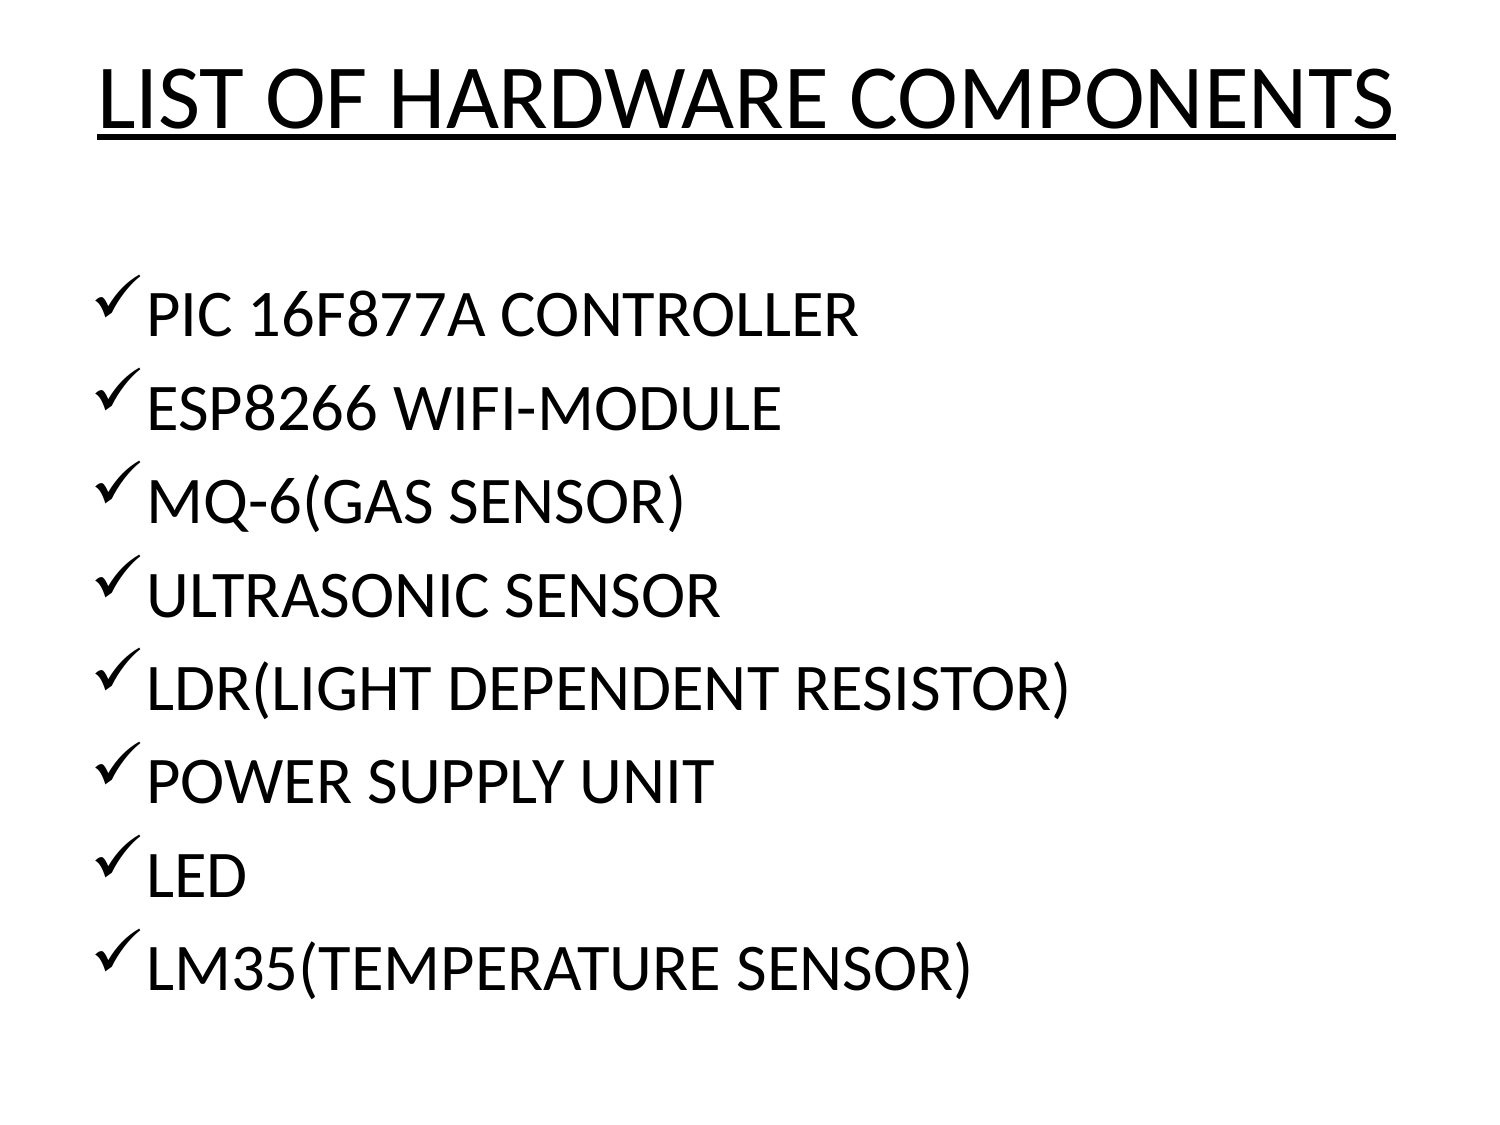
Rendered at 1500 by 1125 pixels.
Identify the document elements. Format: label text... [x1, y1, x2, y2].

list PIC 16F877A CONTROLLER ESP8266 WIFI-MODULE MQ-6(GAS SENSOR) ULTRASONIC SENSOR LDR(LIGHT DEPENDENT RESISTOR) POWER SUPPLY UNIT LED LM35(TEMPERATURE SENSOR) [75, 262, 1425, 1125]
title LIST OF HARDWARE COMPONENTS [71, 0, 1422, 186]
